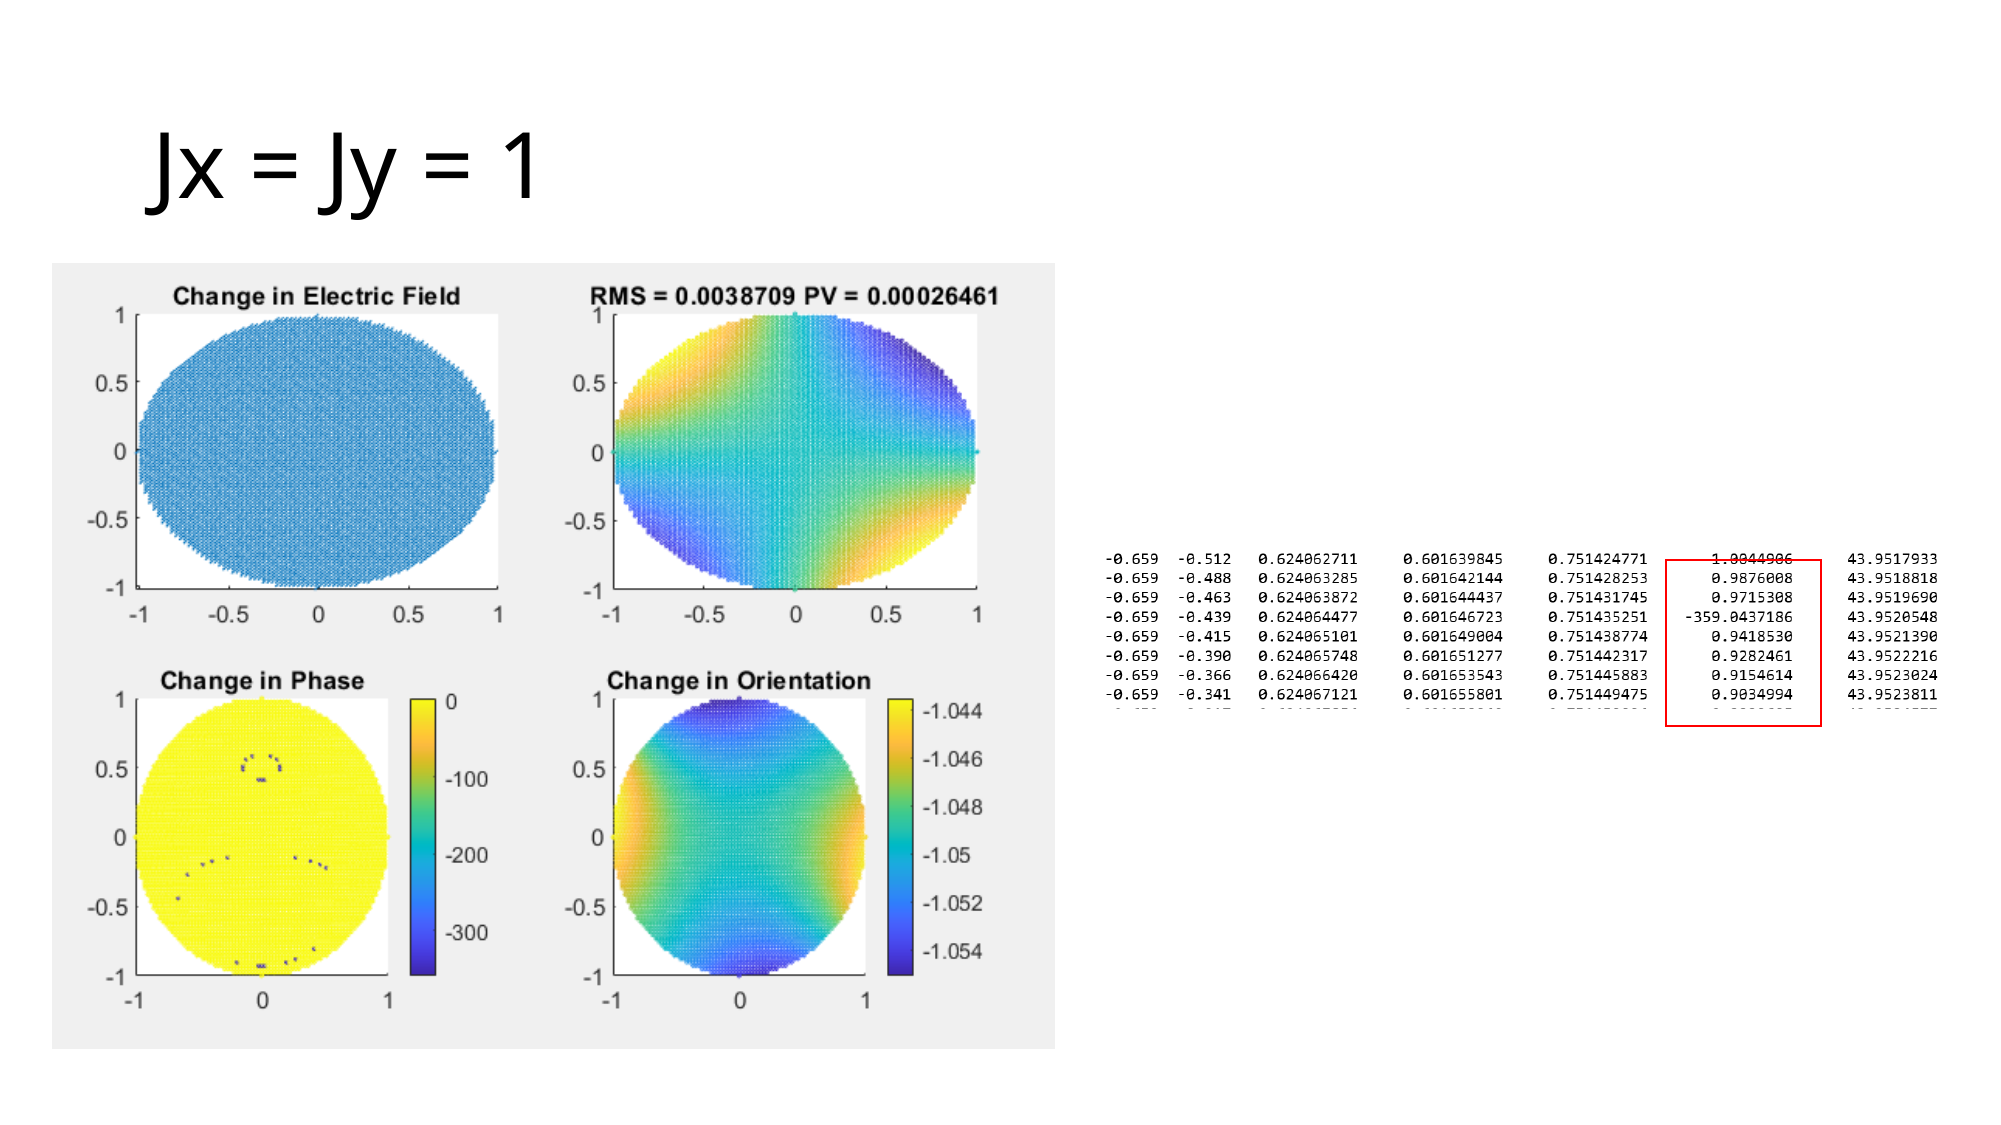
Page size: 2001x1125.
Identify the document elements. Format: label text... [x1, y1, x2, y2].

picture [52, 263, 1055, 1049]
text_box [1665, 709, 1822, 727]
title Jx = Jy = 1 [137, 59, 1863, 278]
picture [1095, 544, 1979, 709]
